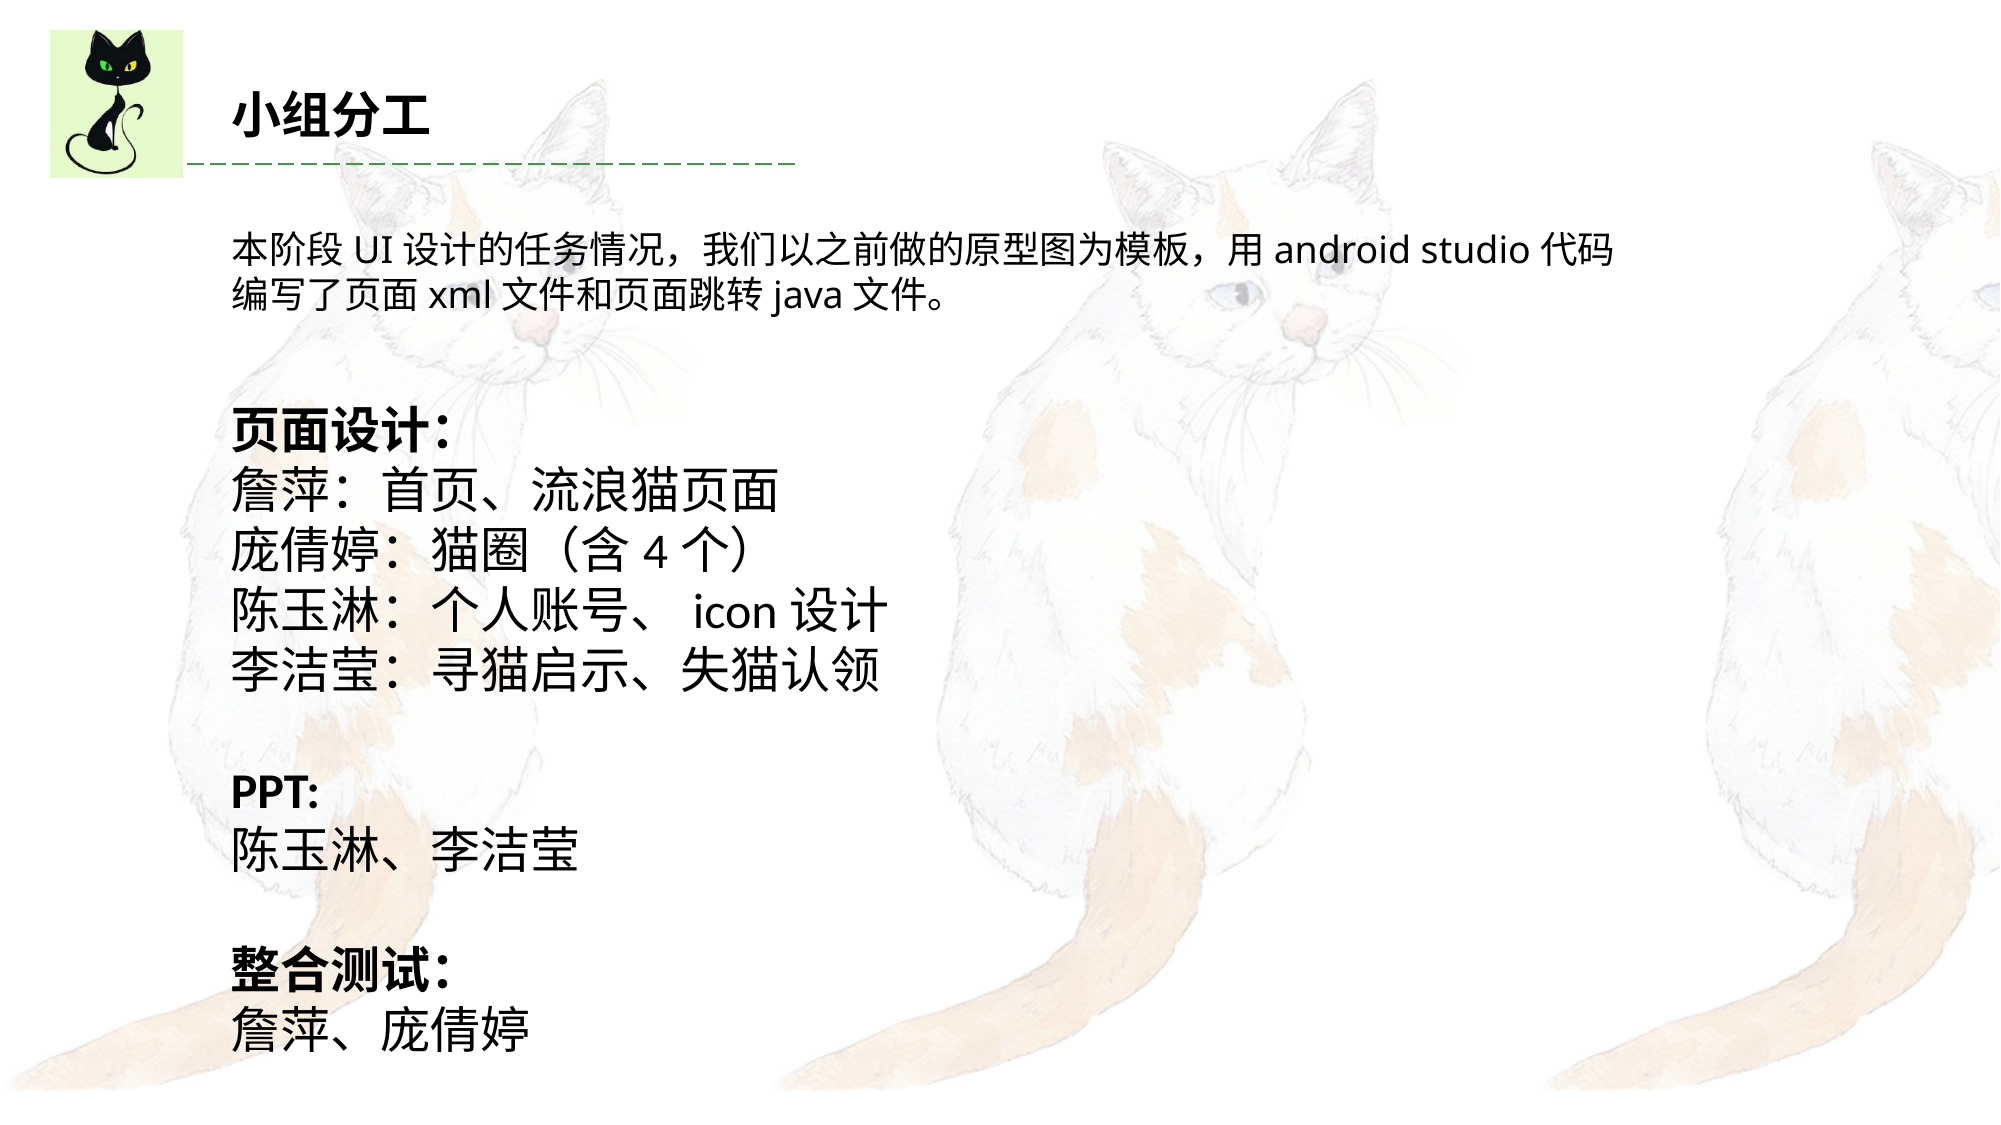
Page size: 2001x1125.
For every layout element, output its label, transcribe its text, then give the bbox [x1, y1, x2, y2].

text_box 小组分工 [216, 76, 591, 151]
text_box 本阶段UI设计的任务情况，我们以之前做的原型图为模板，用android studio代码编写了页面xml文件和页面跳转java文件。 [216, 218, 1661, 324]
picture [50, 30, 183, 179]
text_box 页面设计： 詹萍：首页、流浪猫页面 庞倩婷：猫圈（含4个） 陈玉淋：个人账号、icon设计 李洁莹：寻猫启示、失猫认领 PPT: 陈玉淋、李洁莹 整合测试： 詹萍、庞倩婷 [216, 391, 905, 1066]
